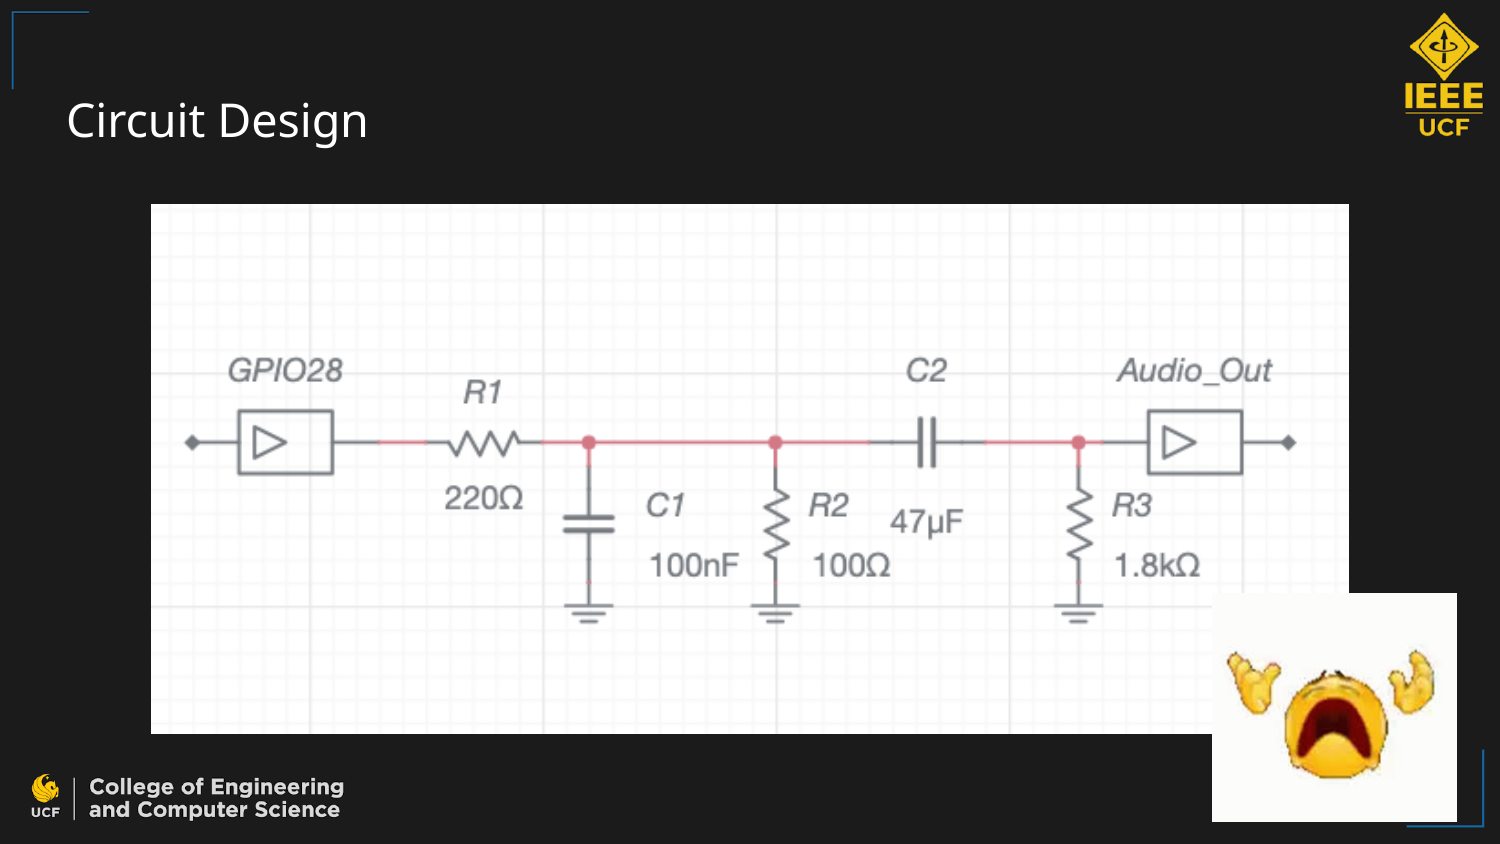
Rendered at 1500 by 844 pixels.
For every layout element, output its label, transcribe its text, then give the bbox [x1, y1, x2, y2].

picture [0, 0, 1500, 844]
title Circuit Design [51, 72, 1449, 167]
